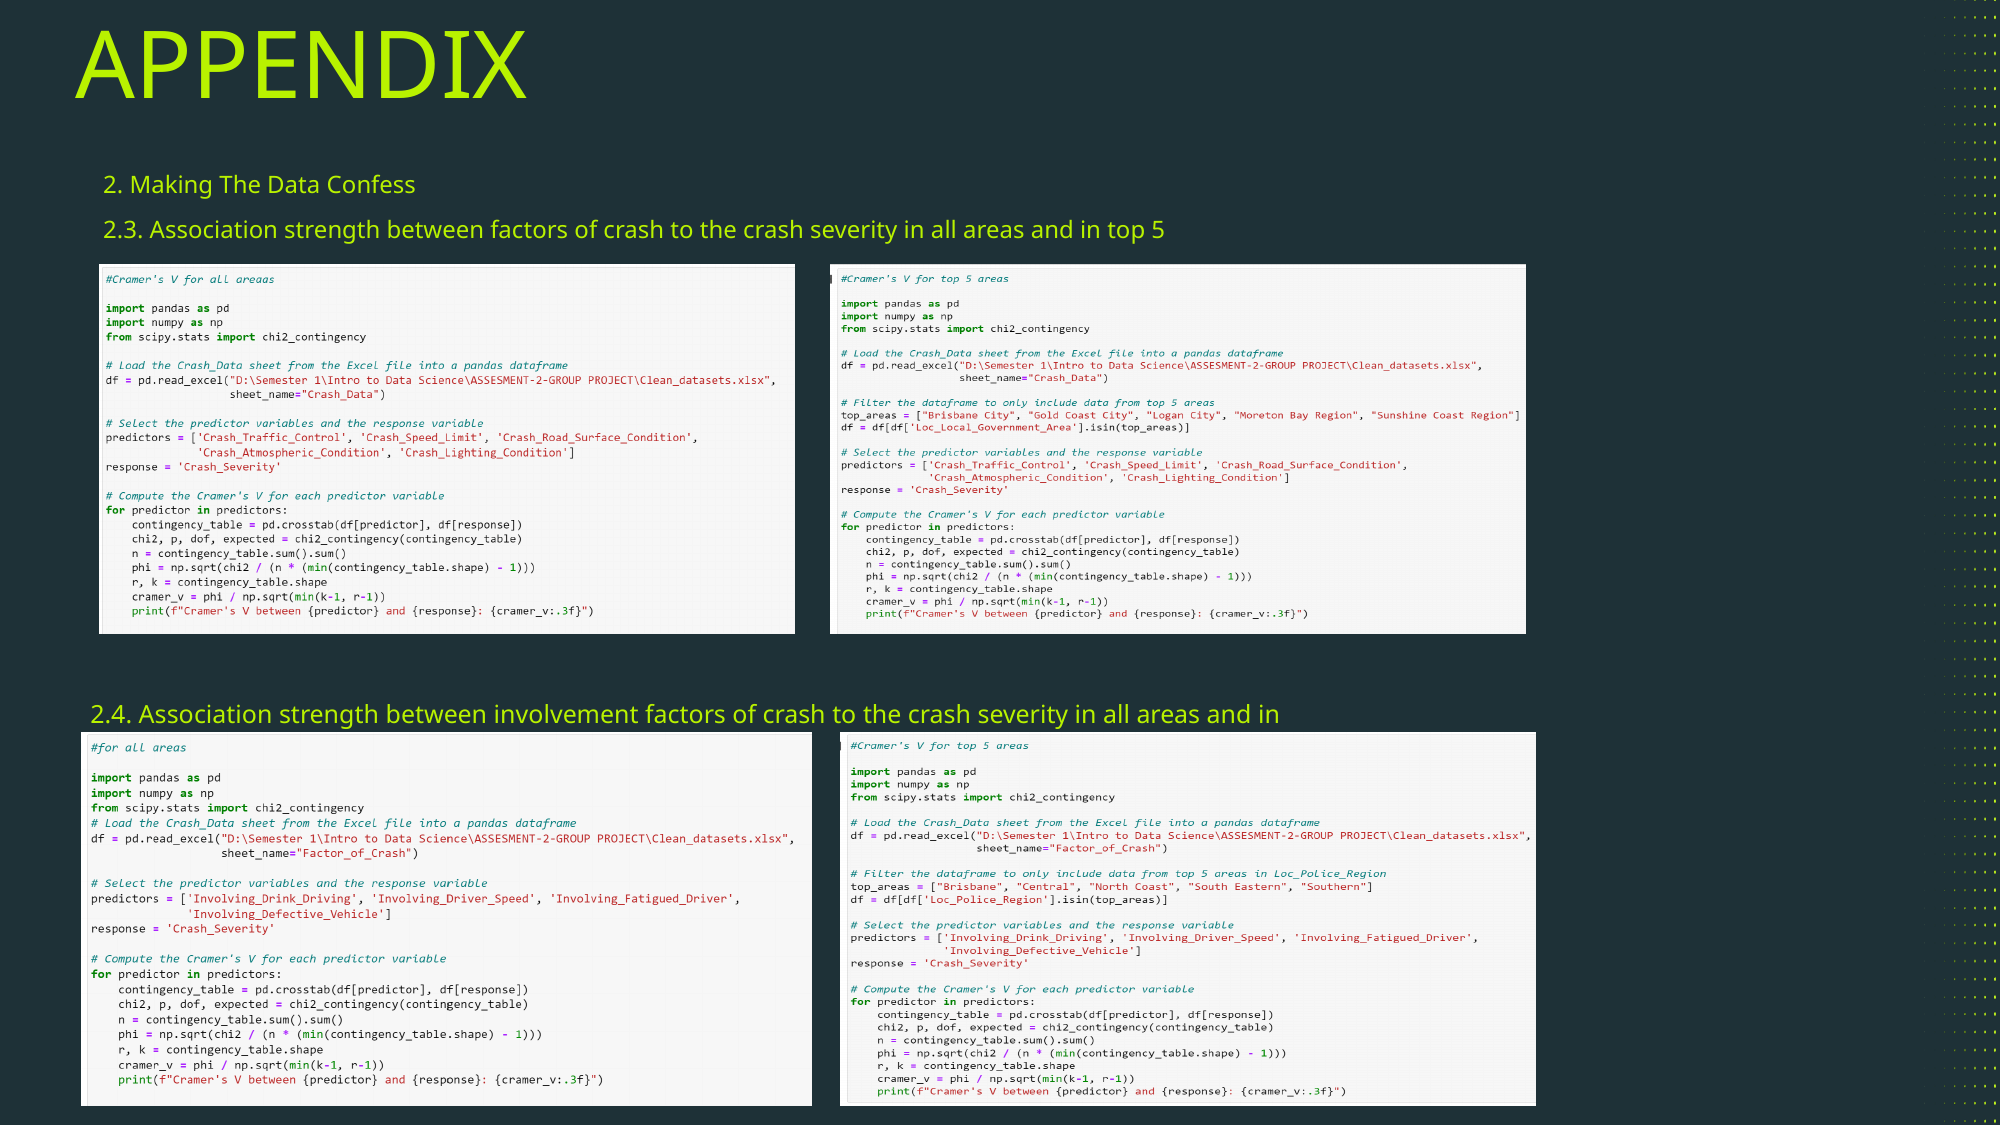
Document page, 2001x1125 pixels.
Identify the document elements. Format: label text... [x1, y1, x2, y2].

text_box 2. Making The Data Confess 2.3. Association strength between factors of crash to the crash severity in all areas and in top 5 crash [88, 145, 1227, 341]
text_box 2.4. Association strength between involvement factors of crash to the crash severity in all areas and in top 5 crash [75, 675, 1330, 781]
picture [98, 0, 2000, 1125]
picture [840, 731, 1537, 1106]
text_box APPENDIX [75, 4, 1667, 117]
picture [81, 731, 812, 1106]
